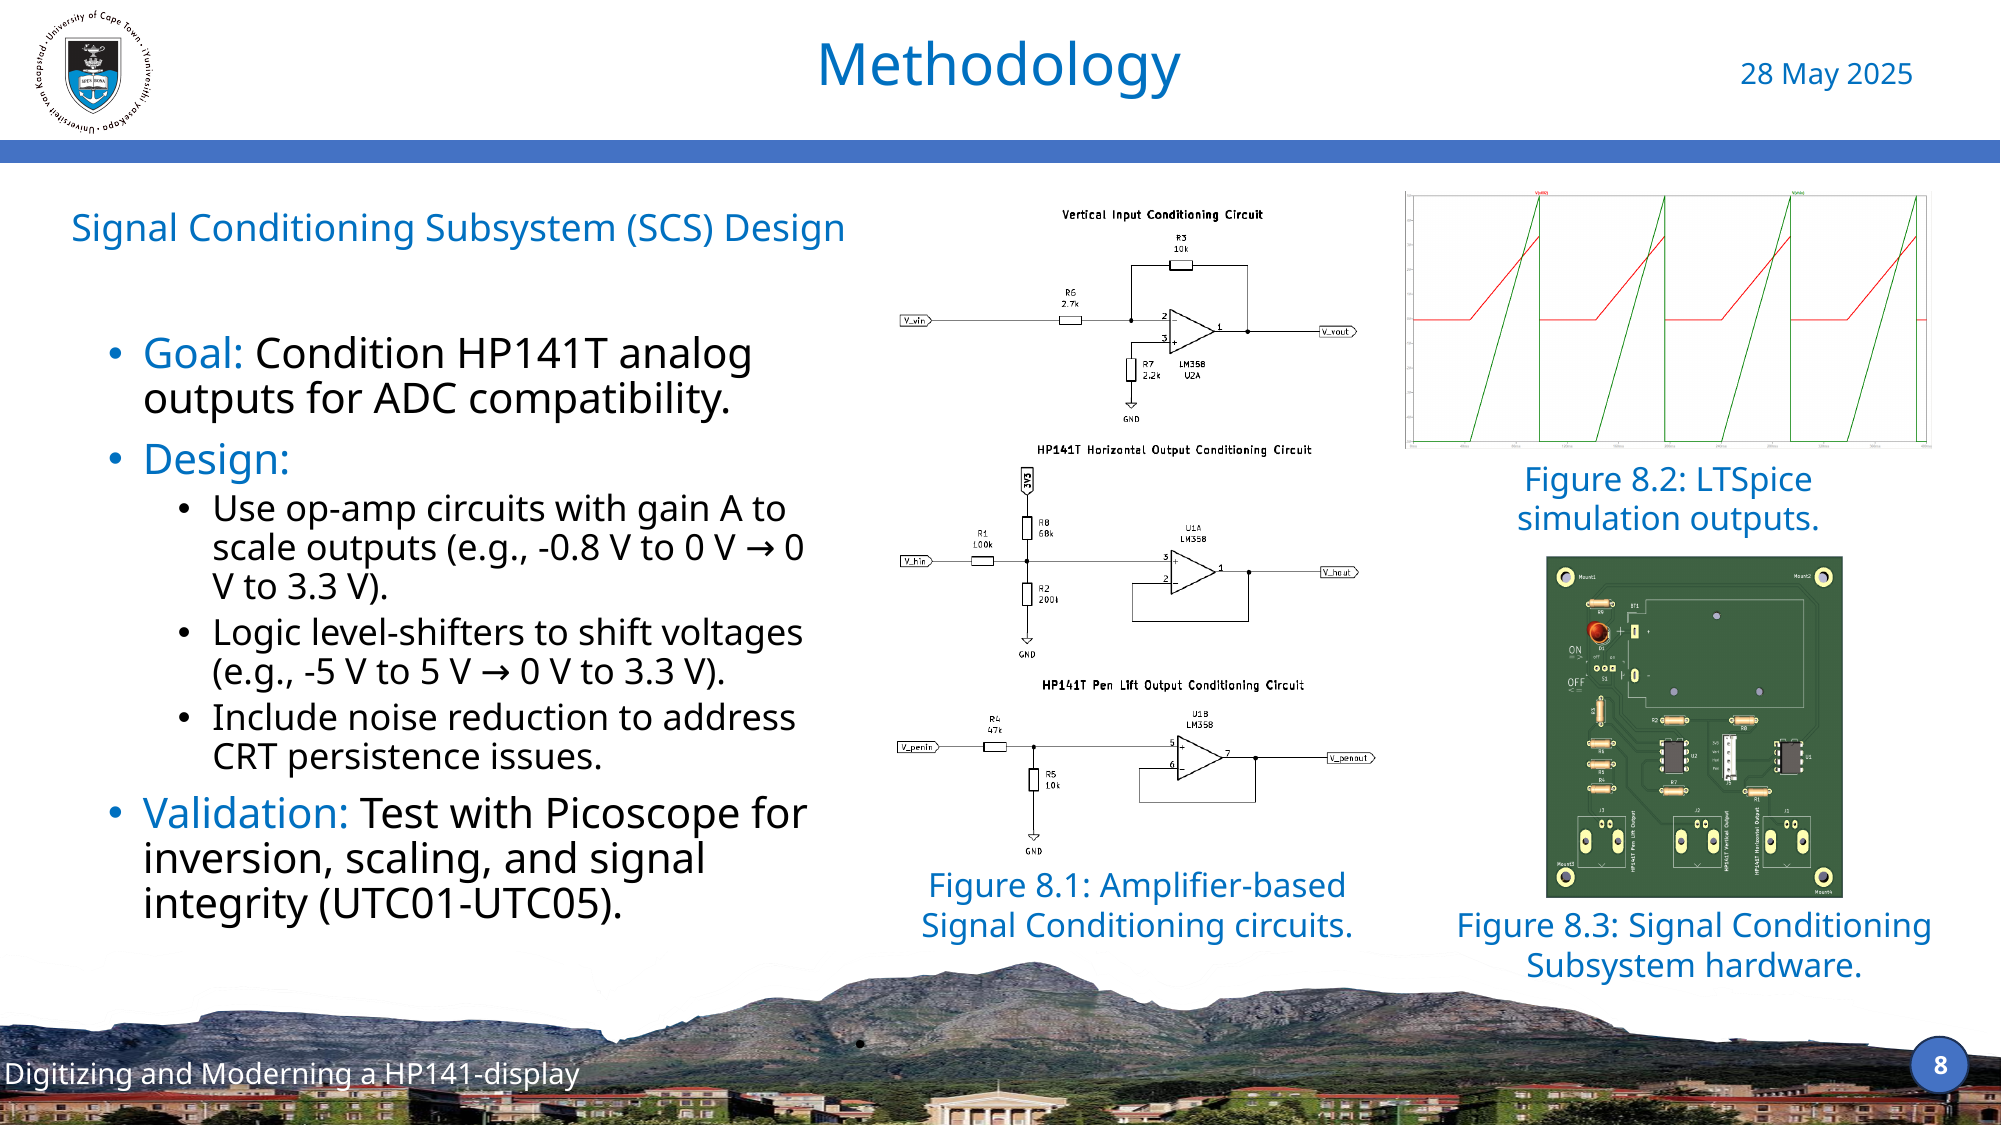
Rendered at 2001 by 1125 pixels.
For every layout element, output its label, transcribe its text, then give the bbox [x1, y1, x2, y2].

text_box [0, 140, 2000, 163]
picture [35, 10, 153, 134]
picture [1404, 191, 1932, 449]
text_box Figure 8.1: Amplifier-based Signal Conditioning circuits. [866, 856, 1410, 951]
text_box Goal: Condition HP141T analog outputs for ADC compatibility. Design: Use op-amp circuits with gain A to scale outputs (e.g., -0.8 V to 0 V → 0 V to 3.3 V). Logic level-shifters to shift voltages (e.g., -5 V to 5 V → 0 V to 3.3 V). Include noise reduction to address CRT persistence issues. Validation: Test with Picoscope for inversion, scaling, and signal integrity (UTC01-UTC05). [93, 325, 828, 951]
text_box Signal Conditioning Subsystem (SCS) Design [56, 163, 908, 295]
title Methodology [0, 0, 2000, 134]
picture [1546, 556, 1843, 898]
text_box Figure 8.3: Signal Conditioning Subsystem hardware. [1423, 896, 1967, 951]
picture [892, 205, 1384, 858]
text_box Figure 8.2: LTSpice simulation outputs. [1455, 450, 1883, 545]
text_box 28 May 2025 [1668, 10, 1986, 141]
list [0, 951, 2000, 1125]
